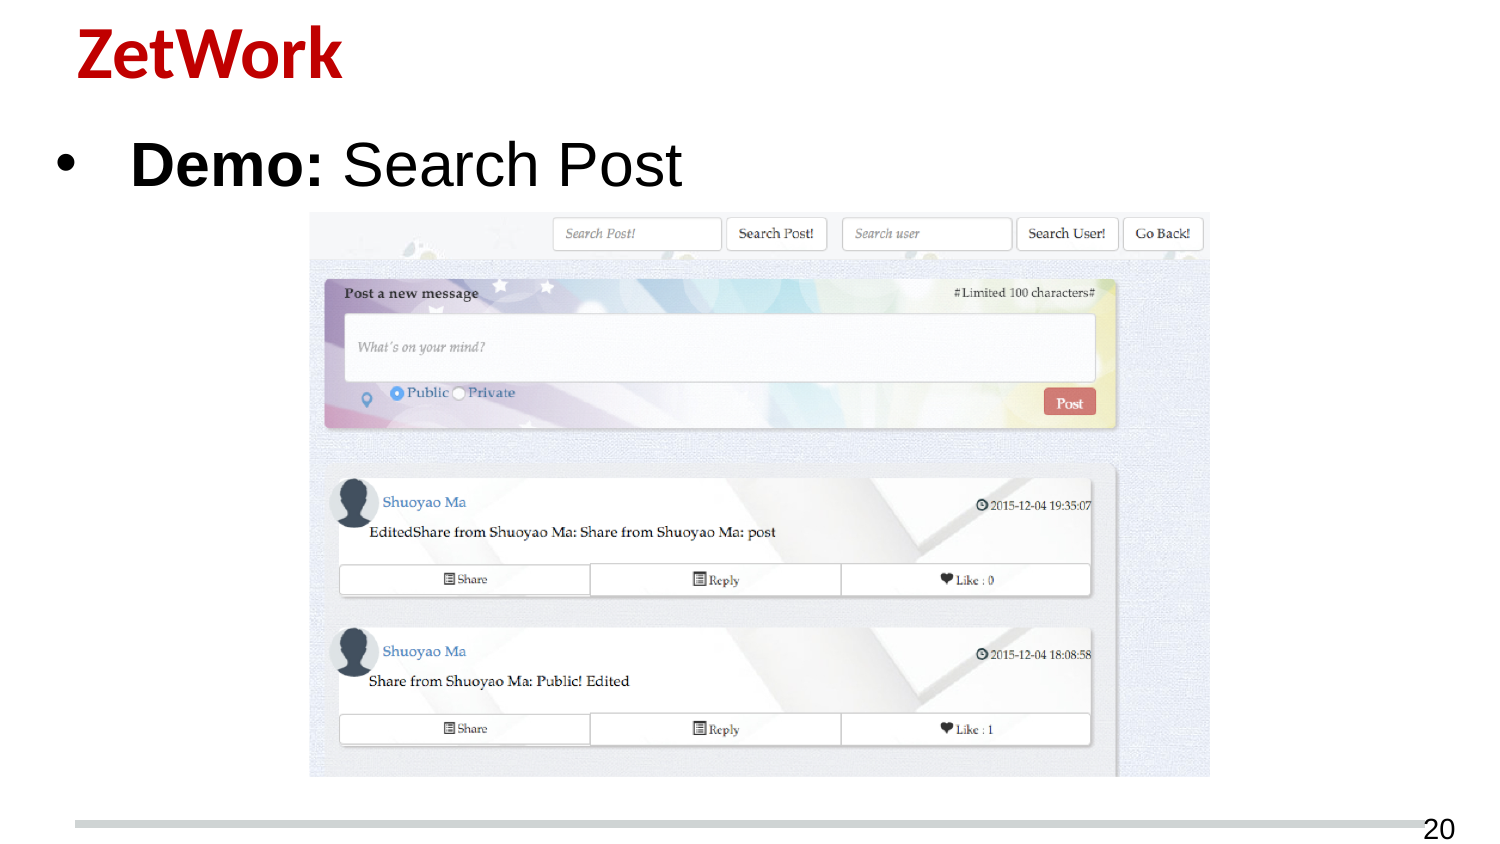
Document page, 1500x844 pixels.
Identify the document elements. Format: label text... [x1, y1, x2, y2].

title ZetWork [62, 46, 1388, 109]
list Demo: Search Post [40, 109, 1478, 777]
picture [309, 212, 1210, 777]
slide_number 19 [1412, 805, 1500, 840]
